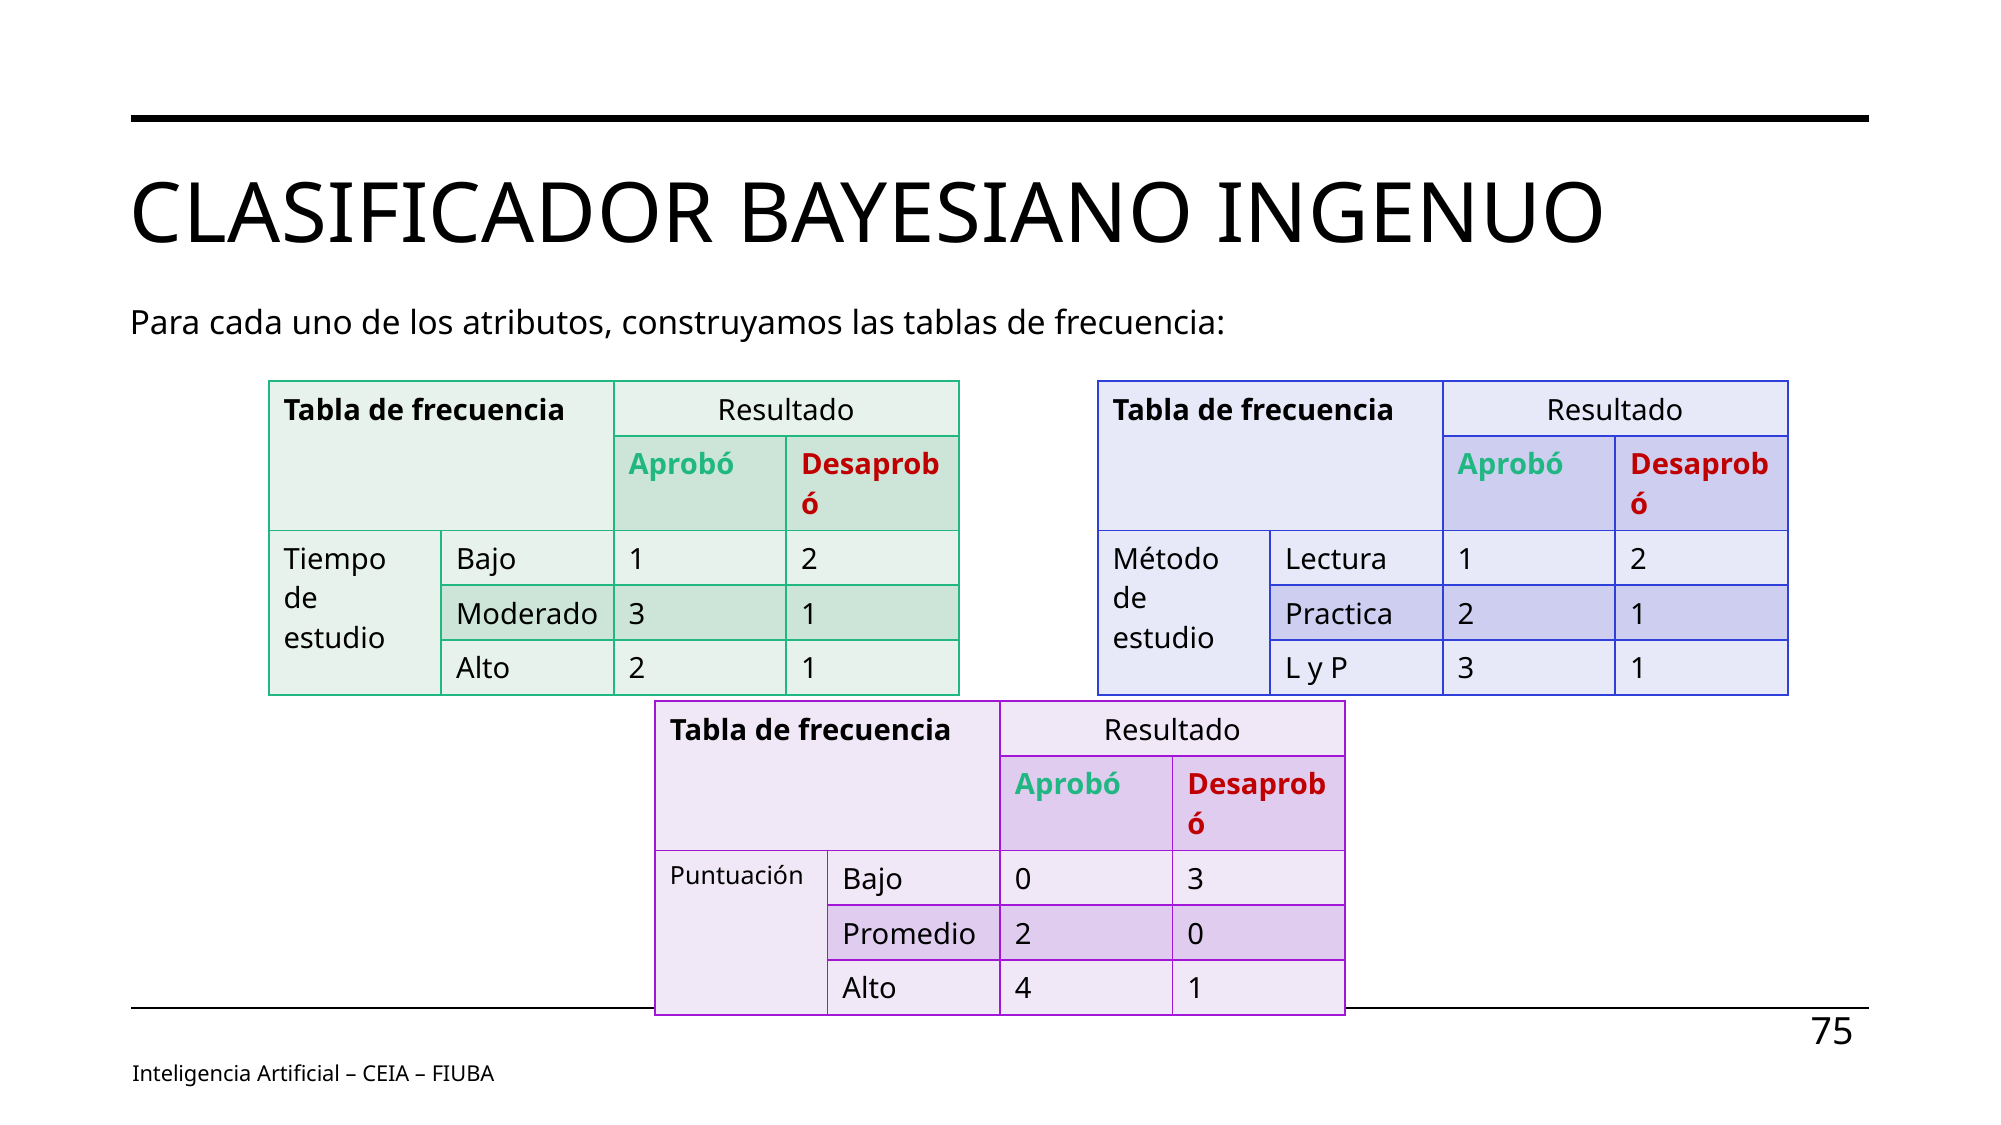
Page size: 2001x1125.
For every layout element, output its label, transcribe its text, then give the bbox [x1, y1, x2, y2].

table_header Resultado [1444, 382, 1787, 435]
table_header Tabla de frecuencia [1099, 382, 1442, 530]
table_cell 3 [615, 586, 785, 639]
table_cell Puntuación [656, 851, 827, 1014]
table_cell Aprobó [1444, 437, 1614, 530]
table_cell L y P [1271, 641, 1442, 694]
table_cell 1 [1173, 961, 1344, 1014]
table_cell 1 [787, 586, 958, 639]
table_cell 4 [1001, 961, 1172, 1014]
table_cell Lectura [1271, 531, 1442, 584]
table_cell 2 [1444, 586, 1614, 639]
table_cell Bajo [828, 851, 999, 904]
table_cell 0 [1001, 851, 1172, 904]
table_cell 2 [615, 641, 785, 694]
table_cell Aprobó [615, 437, 785, 530]
table_cell 0 [1173, 906, 1344, 959]
table_cell Alto [442, 641, 613, 694]
table_cell Aprobó [1001, 757, 1172, 850]
table_cell Desaprobó [1616, 437, 1787, 530]
table_header Resultado [615, 382, 958, 435]
table_cell Desaprobó [1173, 757, 1344, 850]
table_cell Bajo [442, 531, 613, 584]
table_cell 2 [1001, 906, 1172, 959]
table_cell 2 [1616, 531, 1787, 584]
table_cell 1 [615, 531, 785, 584]
list Para cada uno de los atributos, construyamos las tablas de frecuencia: [114, 289, 1869, 973]
table_header Tabla de frecuencia [270, 382, 613, 530]
slide_number 75 [1787, 1010, 1869, 1055]
table_cell 1 [1616, 586, 1787, 639]
table_cell 2 [787, 531, 958, 584]
table_cell Desaprobó [787, 437, 958, 530]
table_cell Método de estudio [1099, 531, 1269, 694]
table_header Tabla de frecuencia [656, 702, 999, 850]
table_cell 1 [1616, 641, 1787, 694]
table_cell 3 [1444, 641, 1614, 694]
table_cell Practica [1271, 586, 1442, 639]
footer Inteligencia Artificial – CEIA – FIUBA [117, 1042, 862, 1103]
title Clasificador Bayesiano ingenuo [114, 151, 1869, 289]
table_header Resultado [1001, 702, 1344, 755]
table_cell 3 [1173, 851, 1344, 904]
table_cell Promedio [828, 906, 999, 959]
table_cell 1 [1444, 531, 1614, 584]
table_cell Tiempo de estudio [270, 531, 440, 694]
table_cell 1 [787, 641, 958, 694]
table_cell Moderado [442, 586, 613, 639]
table_cell Alto [828, 961, 999, 1014]
